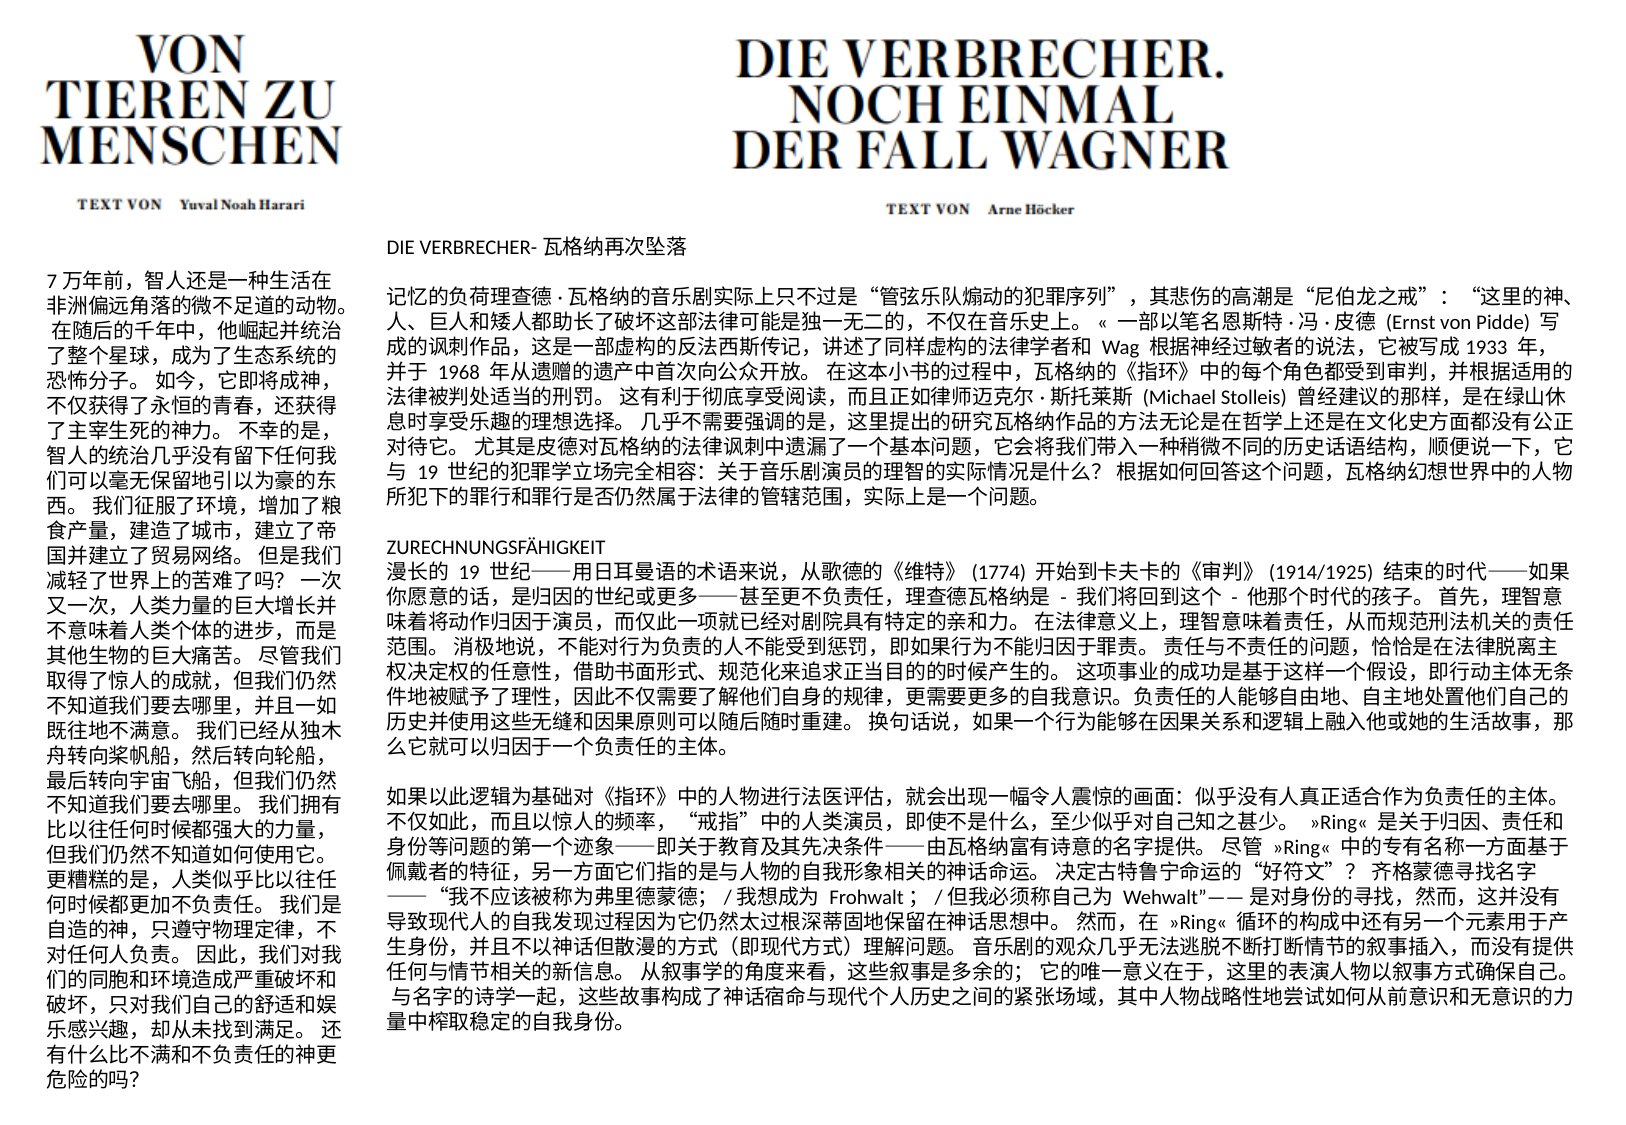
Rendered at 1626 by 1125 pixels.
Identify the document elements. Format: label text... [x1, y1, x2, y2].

picture [6, 0, 359, 227]
text_box DIE VERBRECHER-瓦格纳再次坠落 记忆的负荷理查德·瓦格纳的音乐剧实际上只不过是“管弦乐队煽动的犯罪序列”，其悲伤的高潮是“尼伯龙之戒”：“这里的神、人、巨人和矮人都助长了破坏这部法律可能是独一无二的，不仅在音乐史上。« 一部以笔名恩斯特·冯·皮德 (Ernst von Pidde) 写成的讽刺作品，这是一部虚构的反法西斯传记，讲述了同样虚构的法律学者和 Wag 根据神经过敏者的说法，它被写成1933 年，并于 1968 年从遗赠的遗产中首次向公众开放。 在这本小书的过程中，瓦格纳的《指环》中的每个角色都受到审判，并根据适用的法律被判处适当的刑罚。 这有利于彻底享受阅读，而且正如律师迈克尔·斯托莱斯 (Michael Stolleis) 曾经建议的那样，是在绿山休息时享受乐趣的理想选择。 几乎不需要强调的是，这里提出的研究瓦格纳作品的方法无论是在哲学上还是在文化史方面都没有公正对待它。 尤其是皮德对瓦格纳的法律讽刺中遗漏了一个基本问题，它会将我们带入一种稍微不同的历史话语结构，顺便说一下，它与 19 世纪的犯罪学立场完全相容：关于音乐剧演员的理智的实际情况是什么？ 根据如何回答这个问题，瓦格纳幻想世界中的人物所犯下的罪行和罪行是否仍然属于法律的管辖范围，实际上是一个问题。 ZURECHNUNGSFÄHIGKEIT 漫长的 19 世纪——用日耳曼语的术语来说，从歌德的《维特》(1774) 开始到卡夫卡的《审判》(1914/1925) 结束的时代——如果你愿意的话，是归因的世纪或更多——甚至更不负责任，理查德瓦格纳是 - 我们将回到这个 - 他那个时代的孩子。 首先，理智意味着将动作归因于演员，而仅此一项就已经对剧院具有特定的亲和力。 在法律意义上，理智意味着责任，从而规范刑法机关的责任范围。 消极地说，不能对行为负责的人不能受到惩罚，即如果行为不能归因于罪责。 责任与不责任的问题，恰恰是在法律脱离主权决定权的任意性，借助书面形式、规范化来追求正当目的的时候产生的。 这项事业的成功是基于这样一个假设，即行动主体无条件地被赋予了理性，因此不仅需要了解他们自身的规律，更需要更多的自我意识。负责任的人能够自由地、自主地处置他们自己的历史并使用这些无缝和因果原则可以随后随时重建。 换句话说，如果一个行为能够在因果关系和逻辑上融入他或她的生活故事，那么它就可以归因于一个负责任的主体。 如果以此逻辑为基础对《指环》中的人物进行法医评估，就会出现一幅令人震惊的画面：似乎没有人真正适合作为负责任的主体。 不仅如此，而且以惊人的频率，“戒指”中的人类演员，即使不是什么，至少似乎对自己知之甚少。 »Ring« 是关于归因、责任和身份等问题的第一个迹象——即关于教育及其先决条件——由瓦格纳富有诗意的名字提供。 尽管 »Ring« 中的专有名称一方面基于佩戴者的特征，另一方面它们指的是与人物的自我形象相关的神话命运。 决定古特鲁宁命运的“好符文”？ 齐格蒙德寻找名字——“我不应该被称为弗里德蒙德；/我想成为 Frohwalt；/但我必须称自己为 Wehwalt”——是对身份的寻找，然而，这并没有导致现代人的自我发现过程因为它仍然太过根深蒂固地保留在神话思想中。 然而，在 »Ring« 循环的构成中还有另一个元素用于产生身份，并且不以神话但散漫的方式（即现代方式）理解问题。 音乐剧的观众几乎无法逃脱不断打断情节的叙事插入，而没有提供任何与情节相关的新信息。 从叙事学的角度来看，这些叙事是多余的； 它的唯一意义在于，这里的表演人物以叙事方式确保自己。 与名字的诗学一起，这些故事构成了神话宿命与现代个人历史之间的紧张场域，其中人物战略性地尝试如何从前意识和无意识的力量中榨取稳定的自我身份。 [371, 226, 1594, 1091]
text_box 7万年前，智人还是一种生活在非洲偏远角落的微不足道的动物。 在随后的千年中，他崛起并统治了整个星球，成为了生态系统的恐怖分子。 如今，它即将成神，不仅获得了永恒的青春，还获得了主宰生死的神力。 不幸的是，智人的统治几乎没有留下任何我们可以毫无保留地引以为豪的东西。 我们征服了环境，增加了粮食产量，建造了城市，建立了帝国并建立了贸易网络。 但是我们减轻了世界上的苦难了吗？ 一次又一次，人类力量的巨大增长并不意味着人类个体的进步，而是其他生物的巨大痛苦。 尽管我们取得了惊人的成就，但我们仍然不知道我们要去哪里，并且一如既往地不满意。 我们已经从独木舟转向桨帆船，然后转向轮船，最后转向宇宙飞船，但我们仍然不知道我们要去哪里。 我们拥有比以往任何时候都强大的力量，但我们仍然不知道如何使用它。 更糟糕的是，人类似乎比以往任何时候都更加不负责任。 我们是自造的神，只遵守物理定律，不对任何人负责。 因此，我们对我们的同胞和环境造成严重破坏和破坏，只对我们自己的舒适和娱乐感兴趣，却从未找到满足。 还有什么比不满和不负责任的神更危险的吗？ [31, 260, 359, 1100]
picture [701, 13, 1253, 227]
